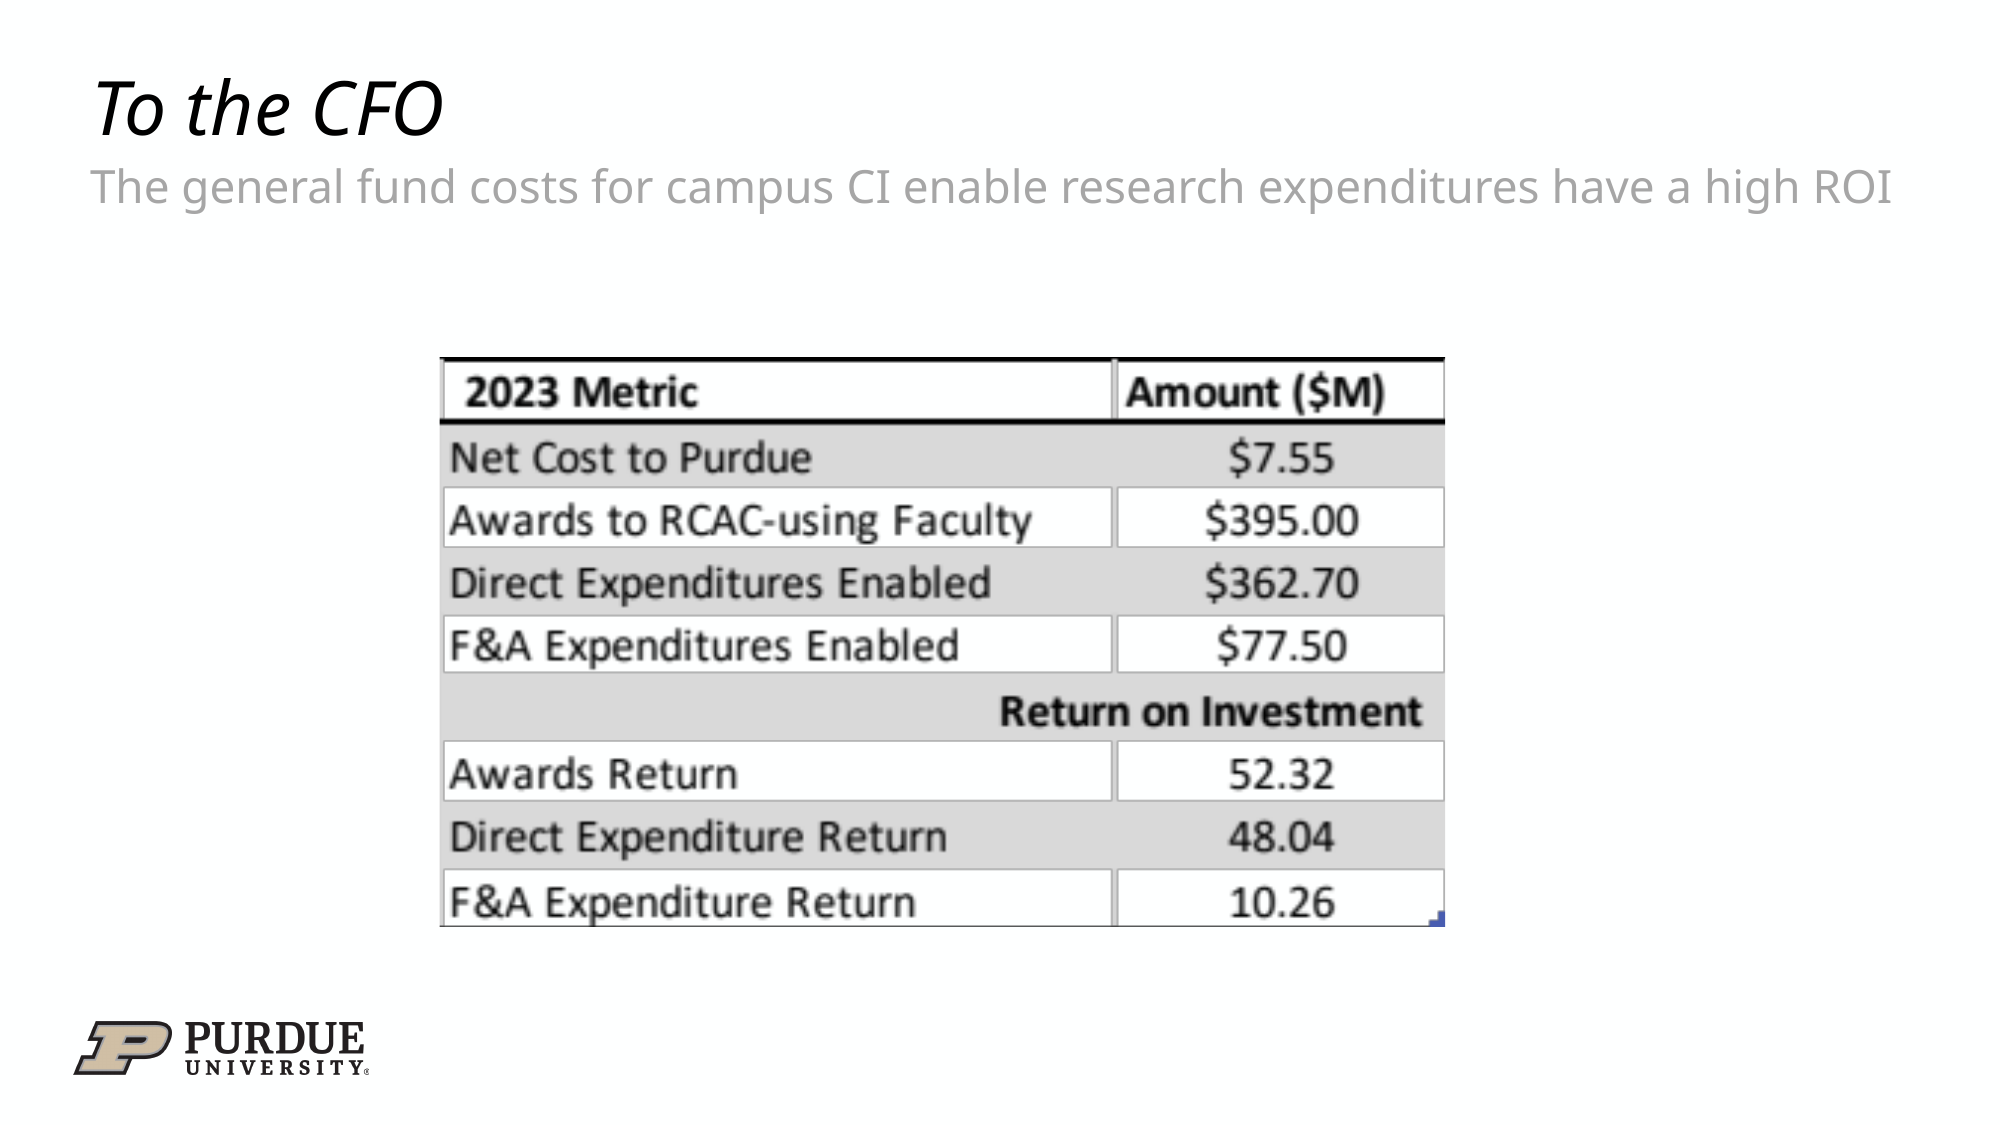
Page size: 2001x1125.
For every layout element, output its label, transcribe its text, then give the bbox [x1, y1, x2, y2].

picture [439, 357, 1446, 927]
list The general fund costs for campus CI enable research expenditures have a high ROI [75, 156, 1925, 217]
title To the CFO [76, 63, 1925, 156]
